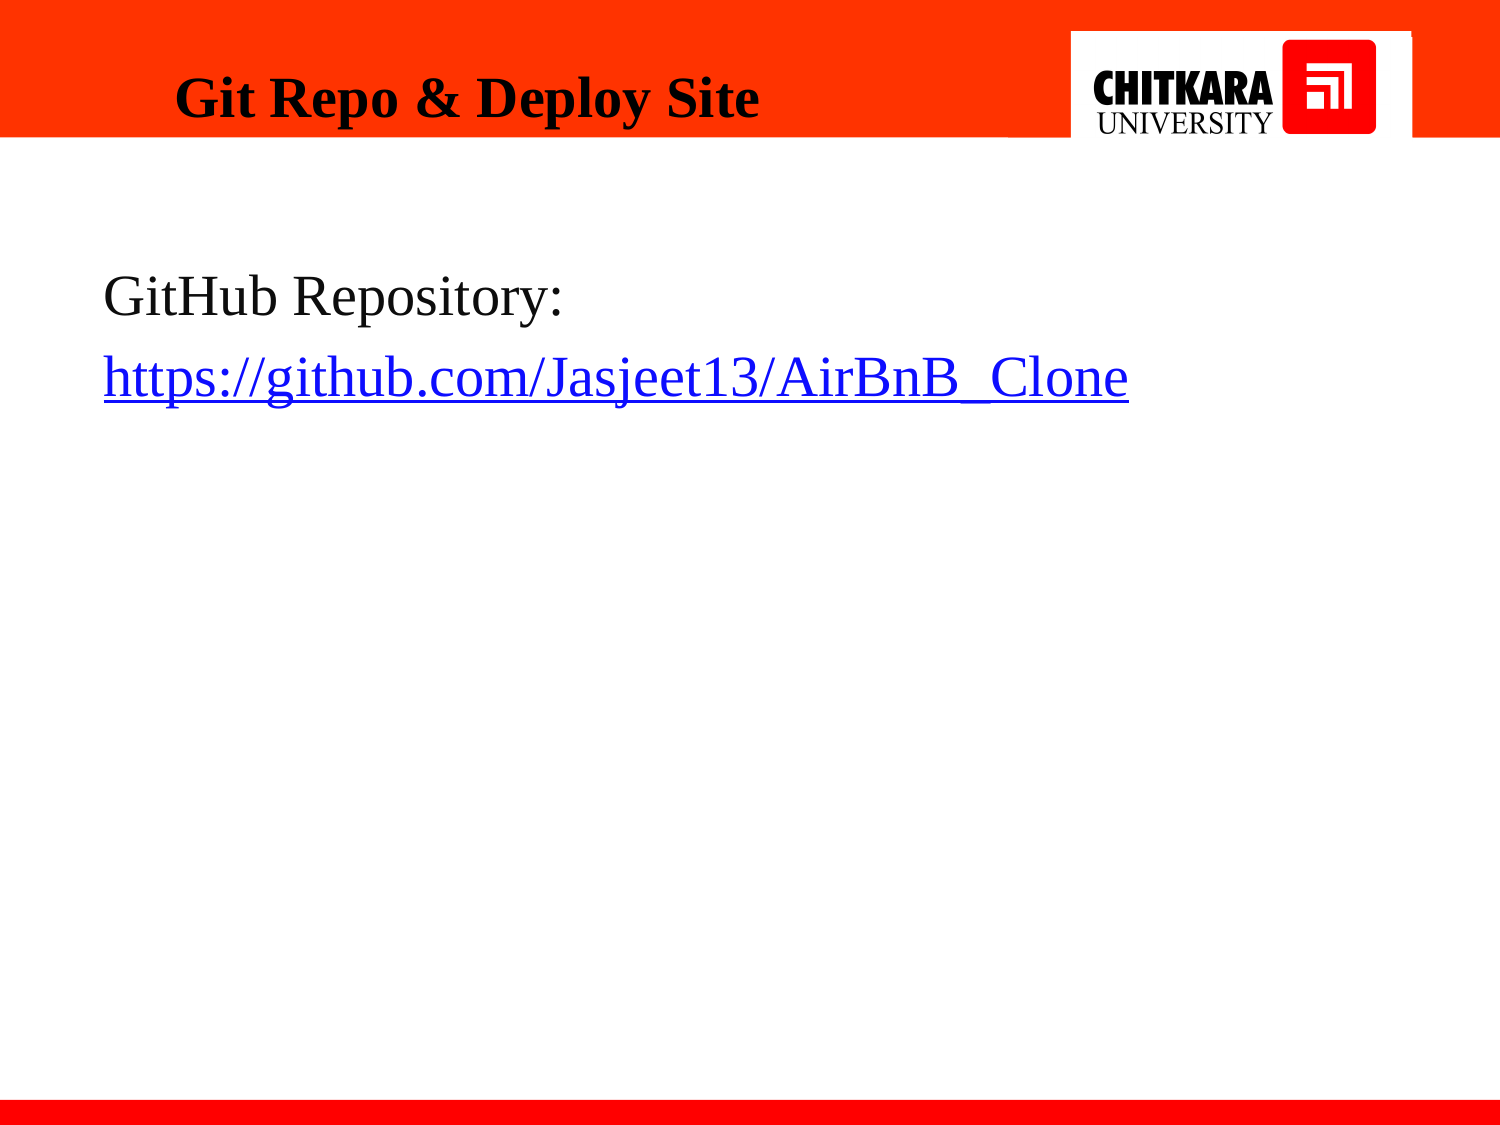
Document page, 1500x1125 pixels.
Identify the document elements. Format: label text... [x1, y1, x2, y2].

title Git Repo & Deploy Site [17, 18, 918, 170]
subtitle GitHub Repository: https://github.com/Jasjeet13/AirBnB_Clone [88, 249, 1260, 876]
picture [1074, 37, 1391, 138]
